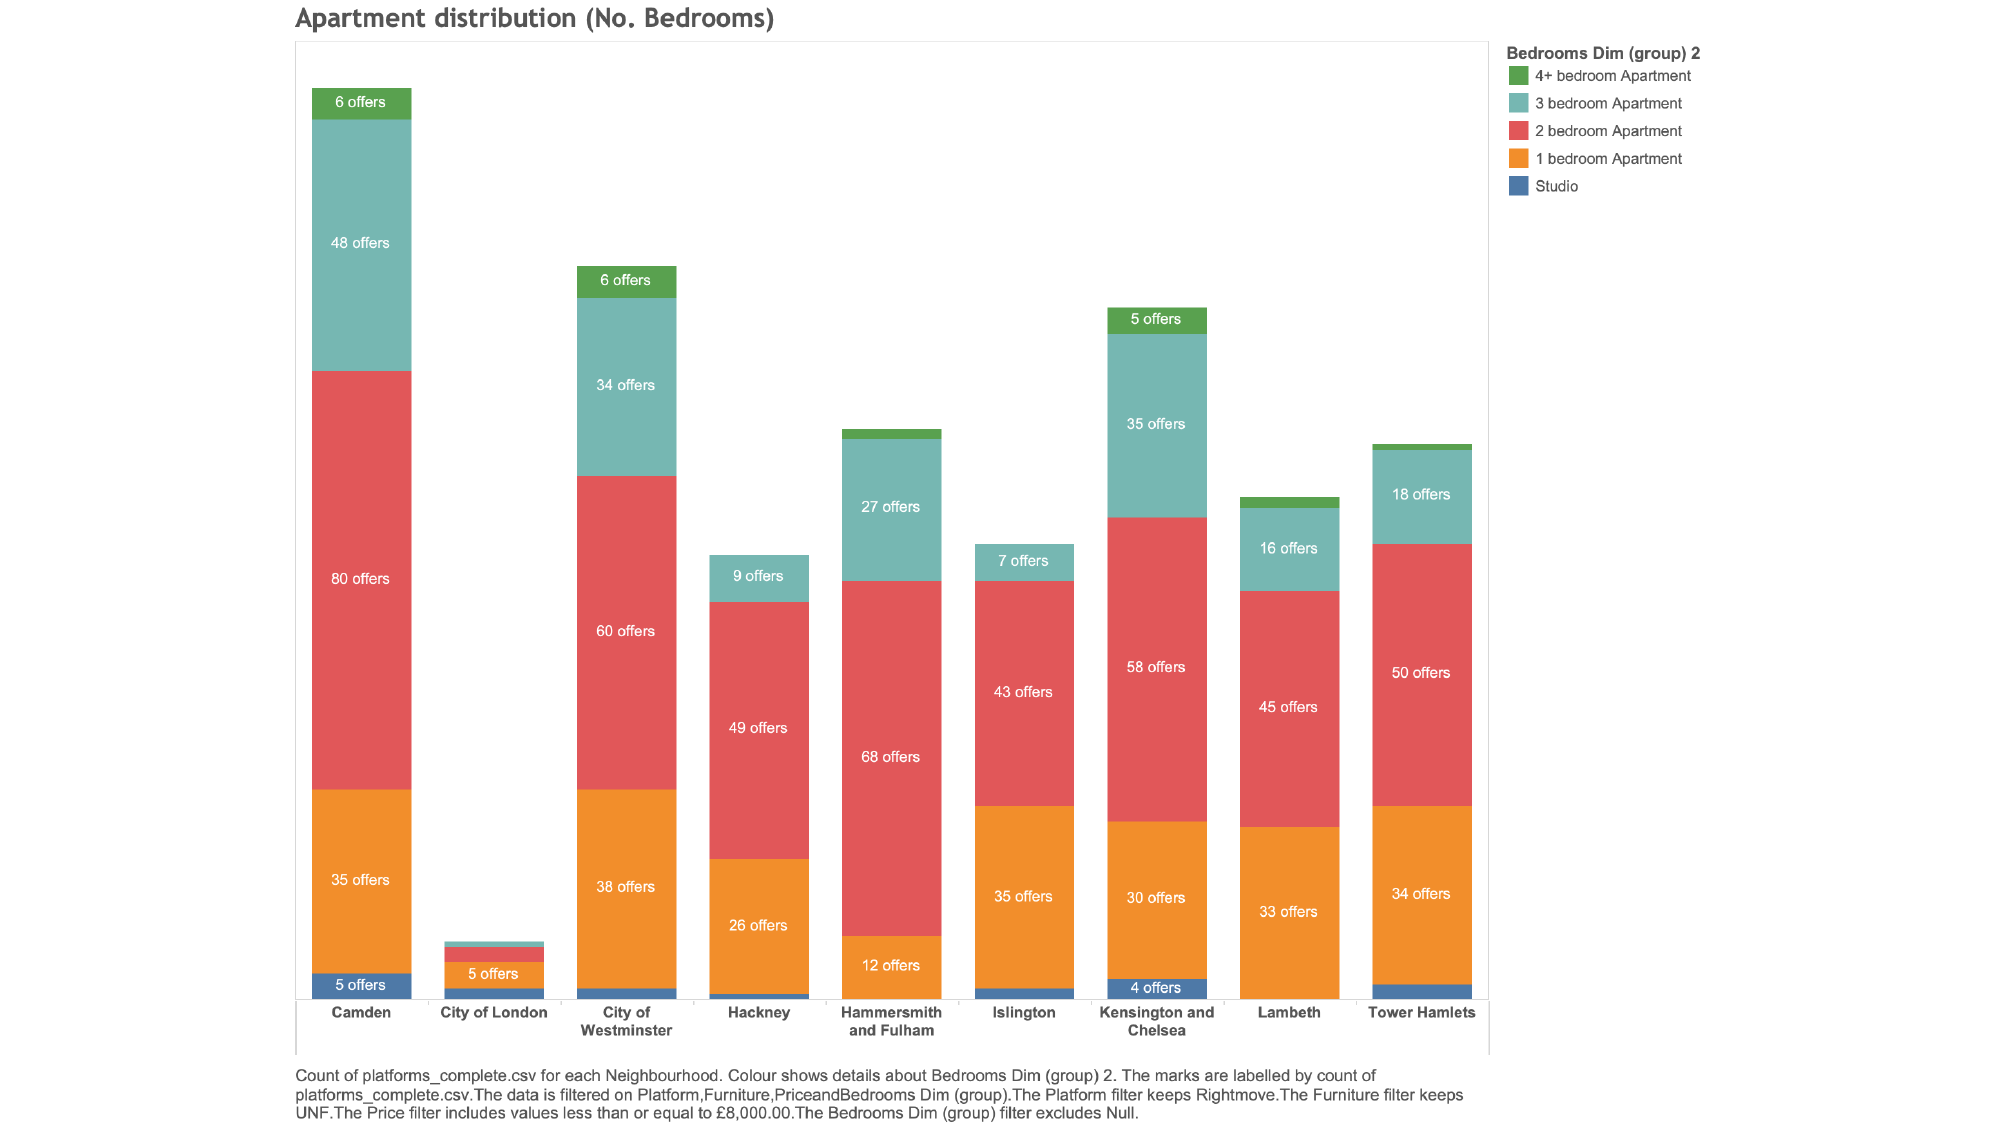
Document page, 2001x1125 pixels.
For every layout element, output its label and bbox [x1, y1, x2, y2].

picture [295, 0, 1705, 1125]
